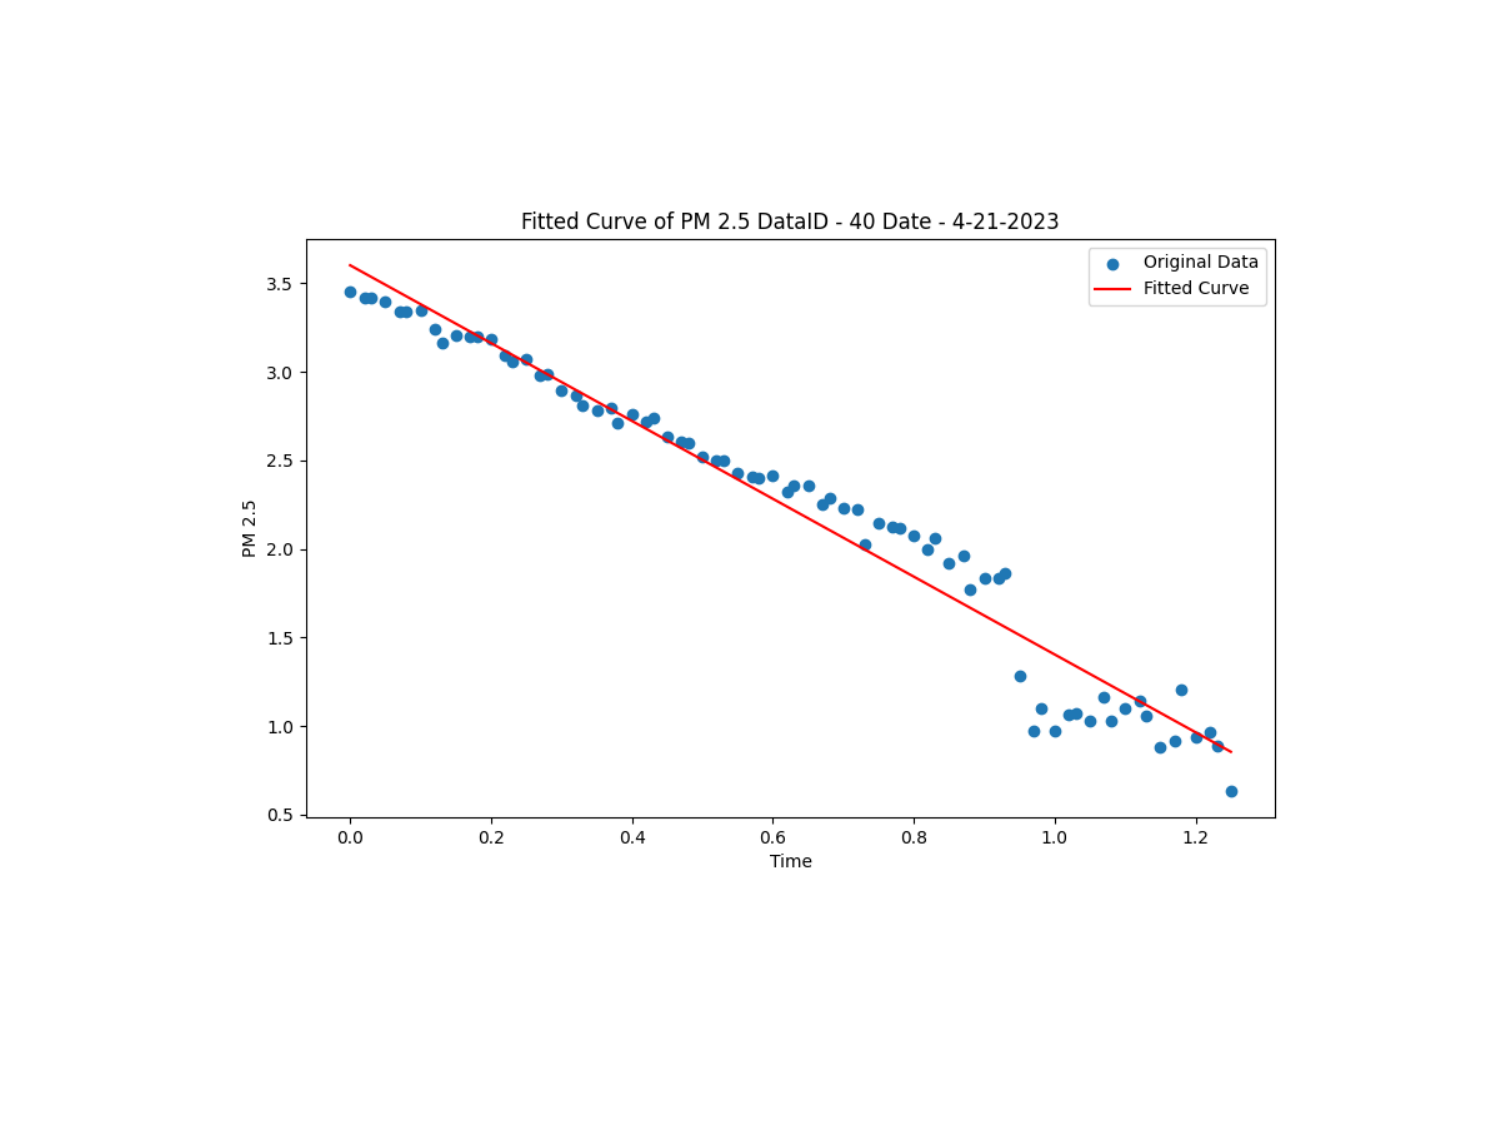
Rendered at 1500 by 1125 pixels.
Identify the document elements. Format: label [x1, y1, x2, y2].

picture [149, 149, 1401, 901]
